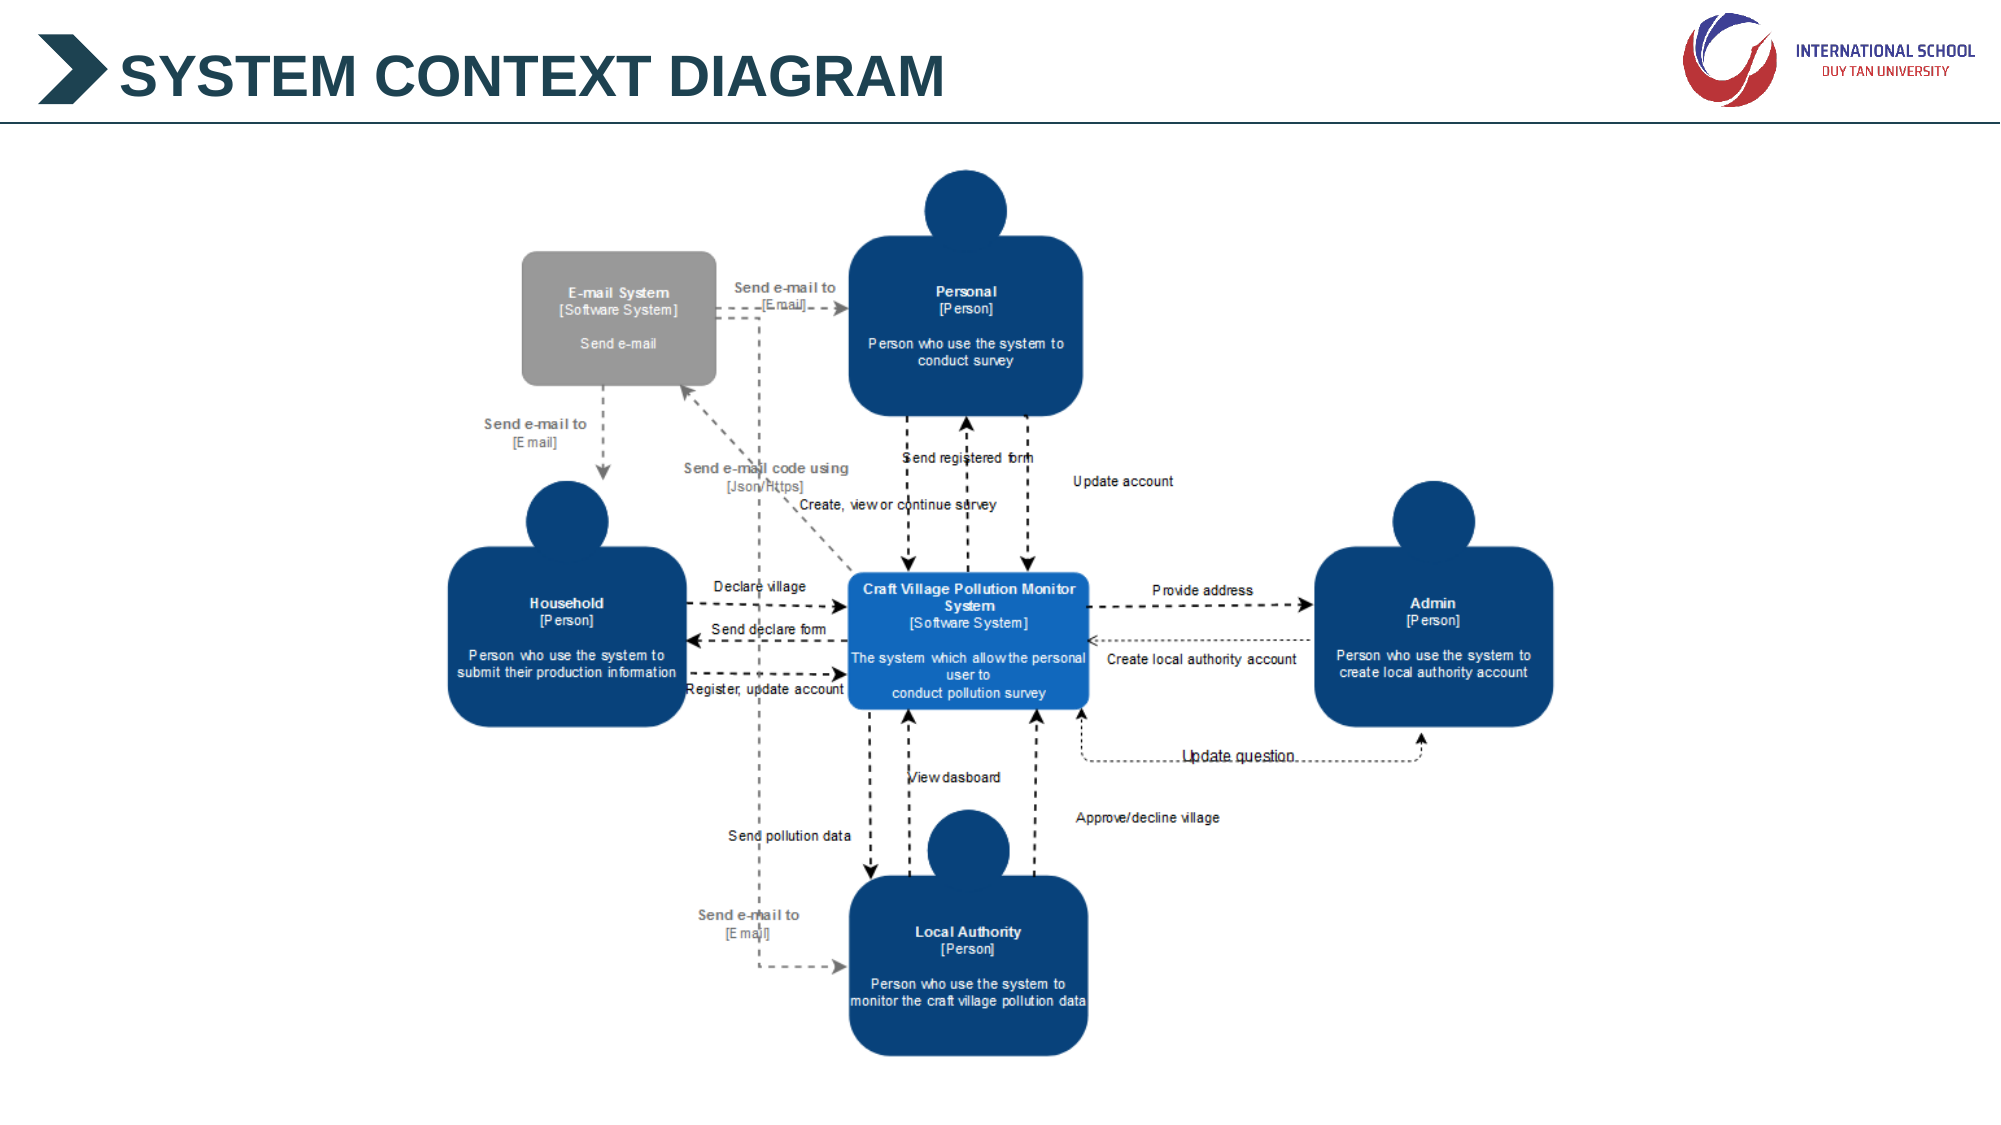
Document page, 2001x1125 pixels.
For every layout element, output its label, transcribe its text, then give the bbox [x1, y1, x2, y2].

picture [1683, 13, 1975, 107]
picture [439, 146, 1561, 1076]
text_box SYSTEM CONTEXT DIAGRAM [104, 30, 962, 115]
